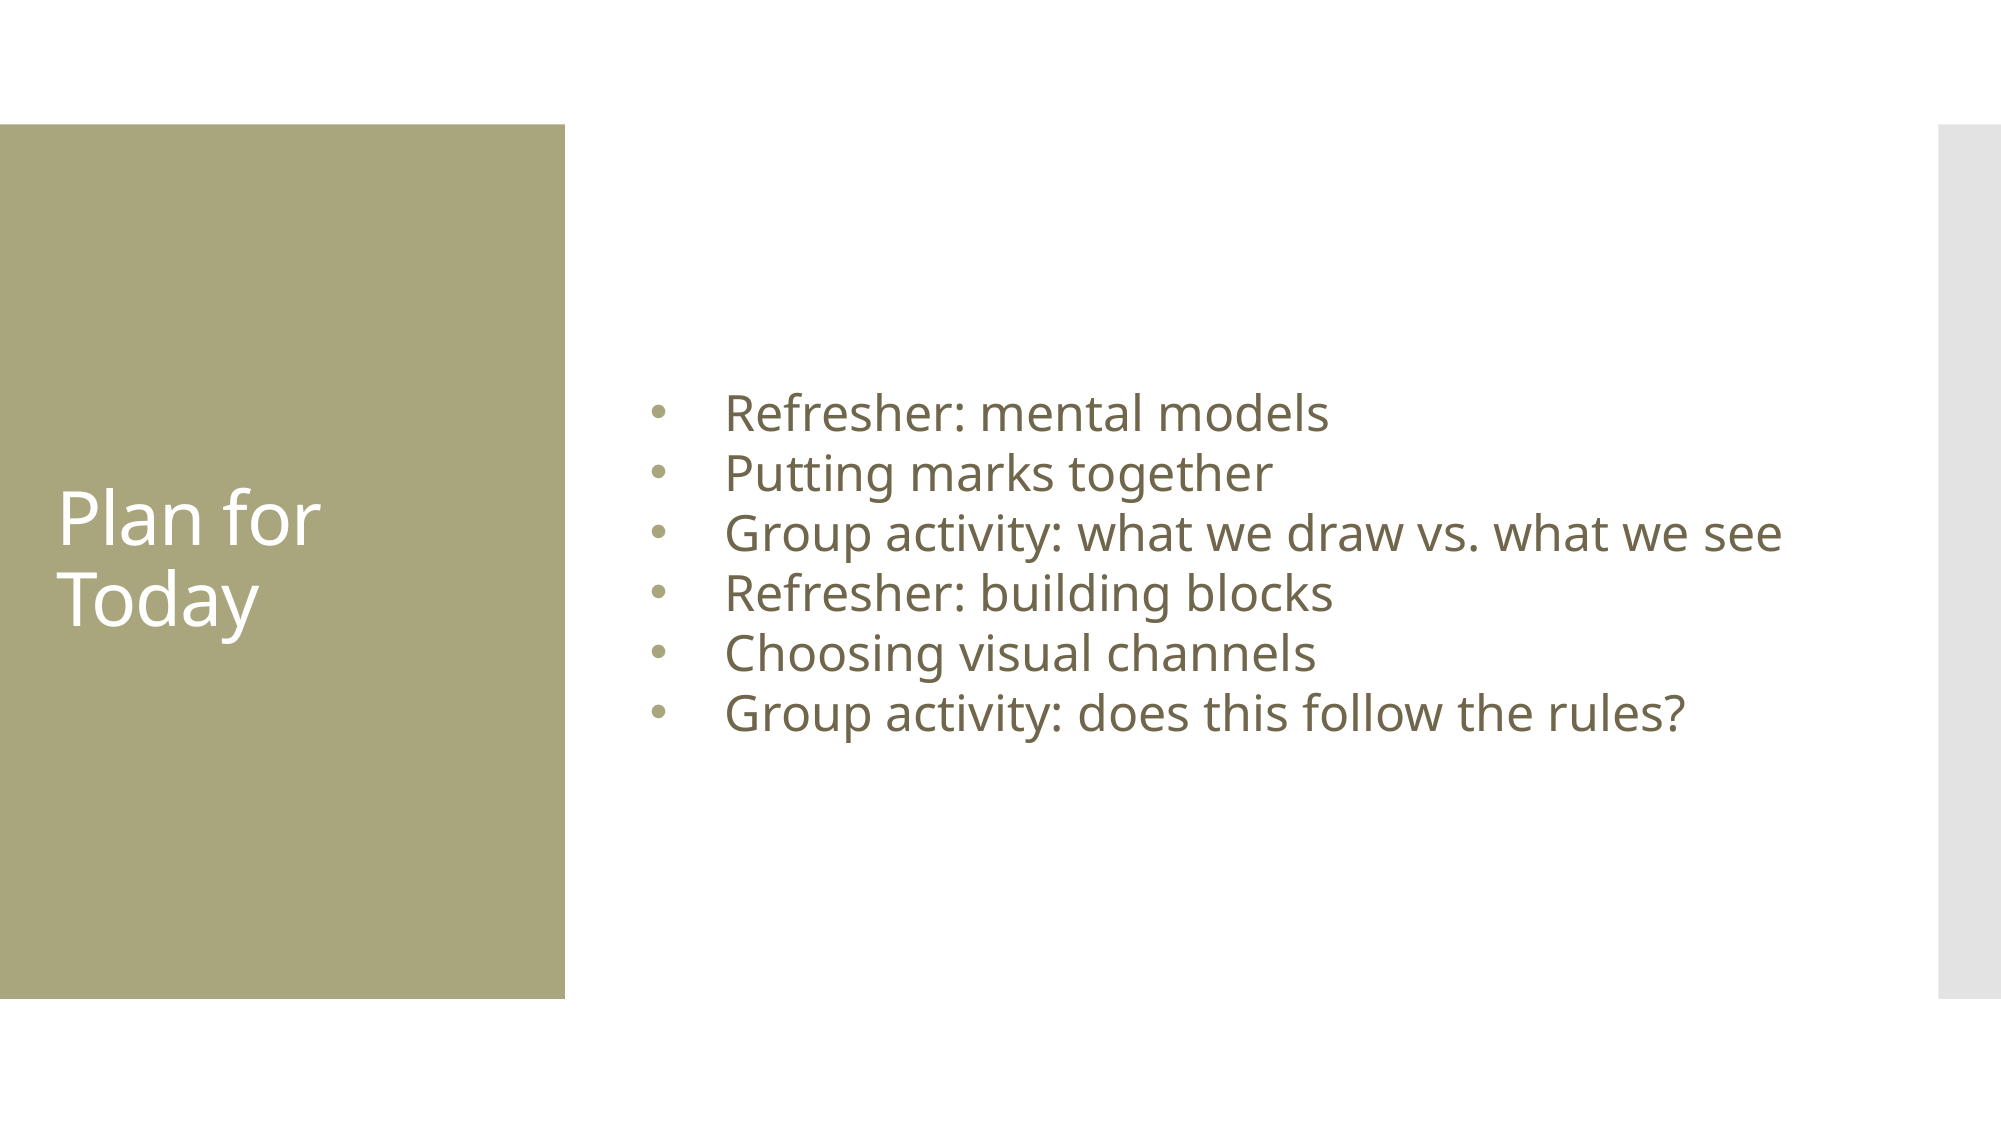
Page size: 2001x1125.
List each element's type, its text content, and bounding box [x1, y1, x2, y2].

list Refresher: mental models Putting marks together Group activity: what we draw vs. what we see Refresher: building blocks Choosing visual channels Group activity: does this follow the rules? [634, 141, 1835, 982]
title Plan for Today [41, 184, 525, 940]
